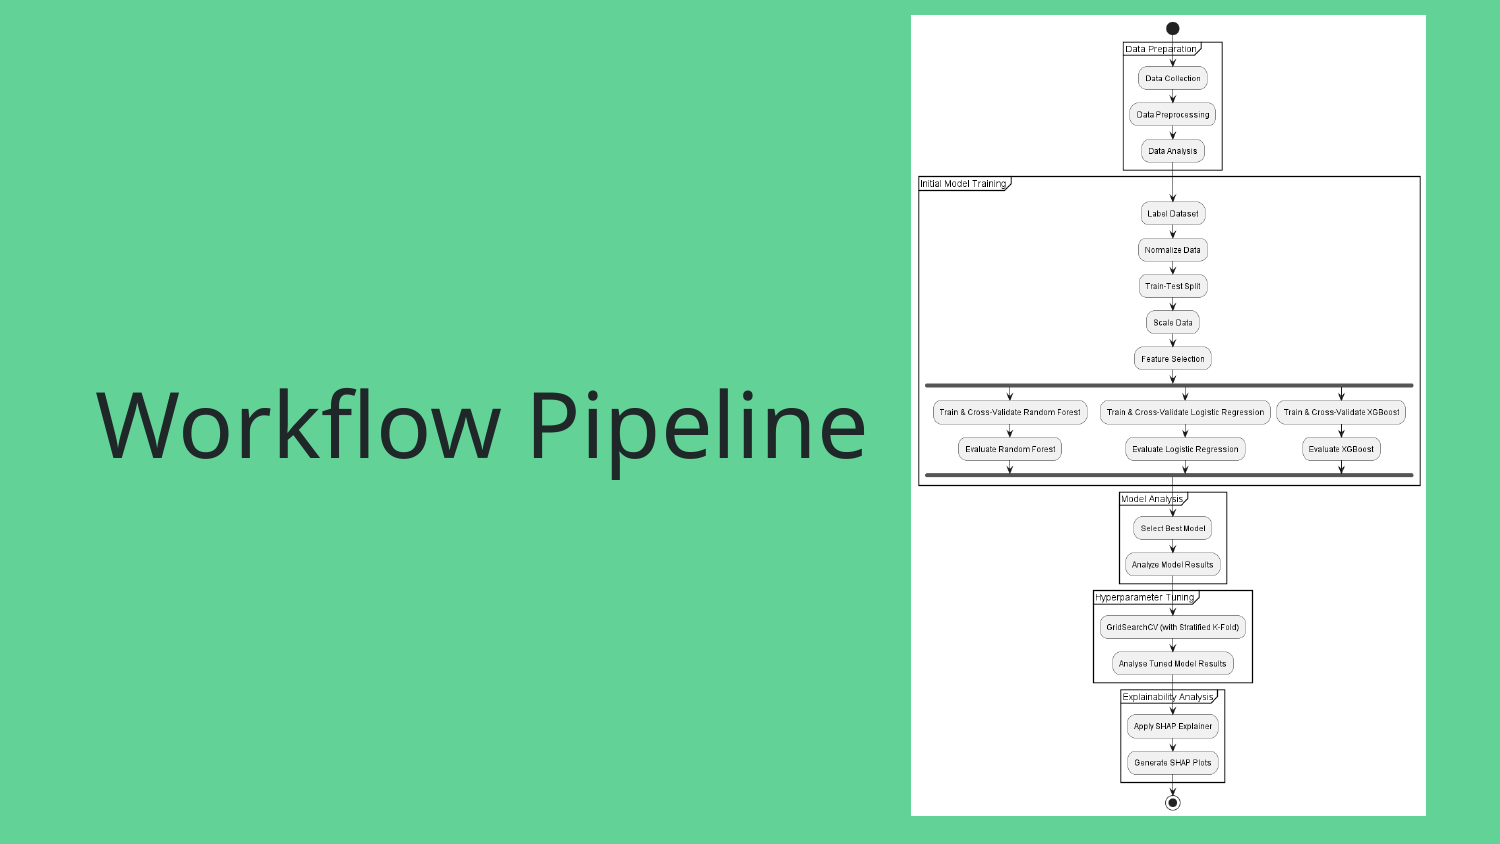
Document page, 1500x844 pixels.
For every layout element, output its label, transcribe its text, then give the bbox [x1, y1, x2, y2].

title Workflow Pipeline [80, 86, 905, 758]
picture [910, 15, 1427, 817]
